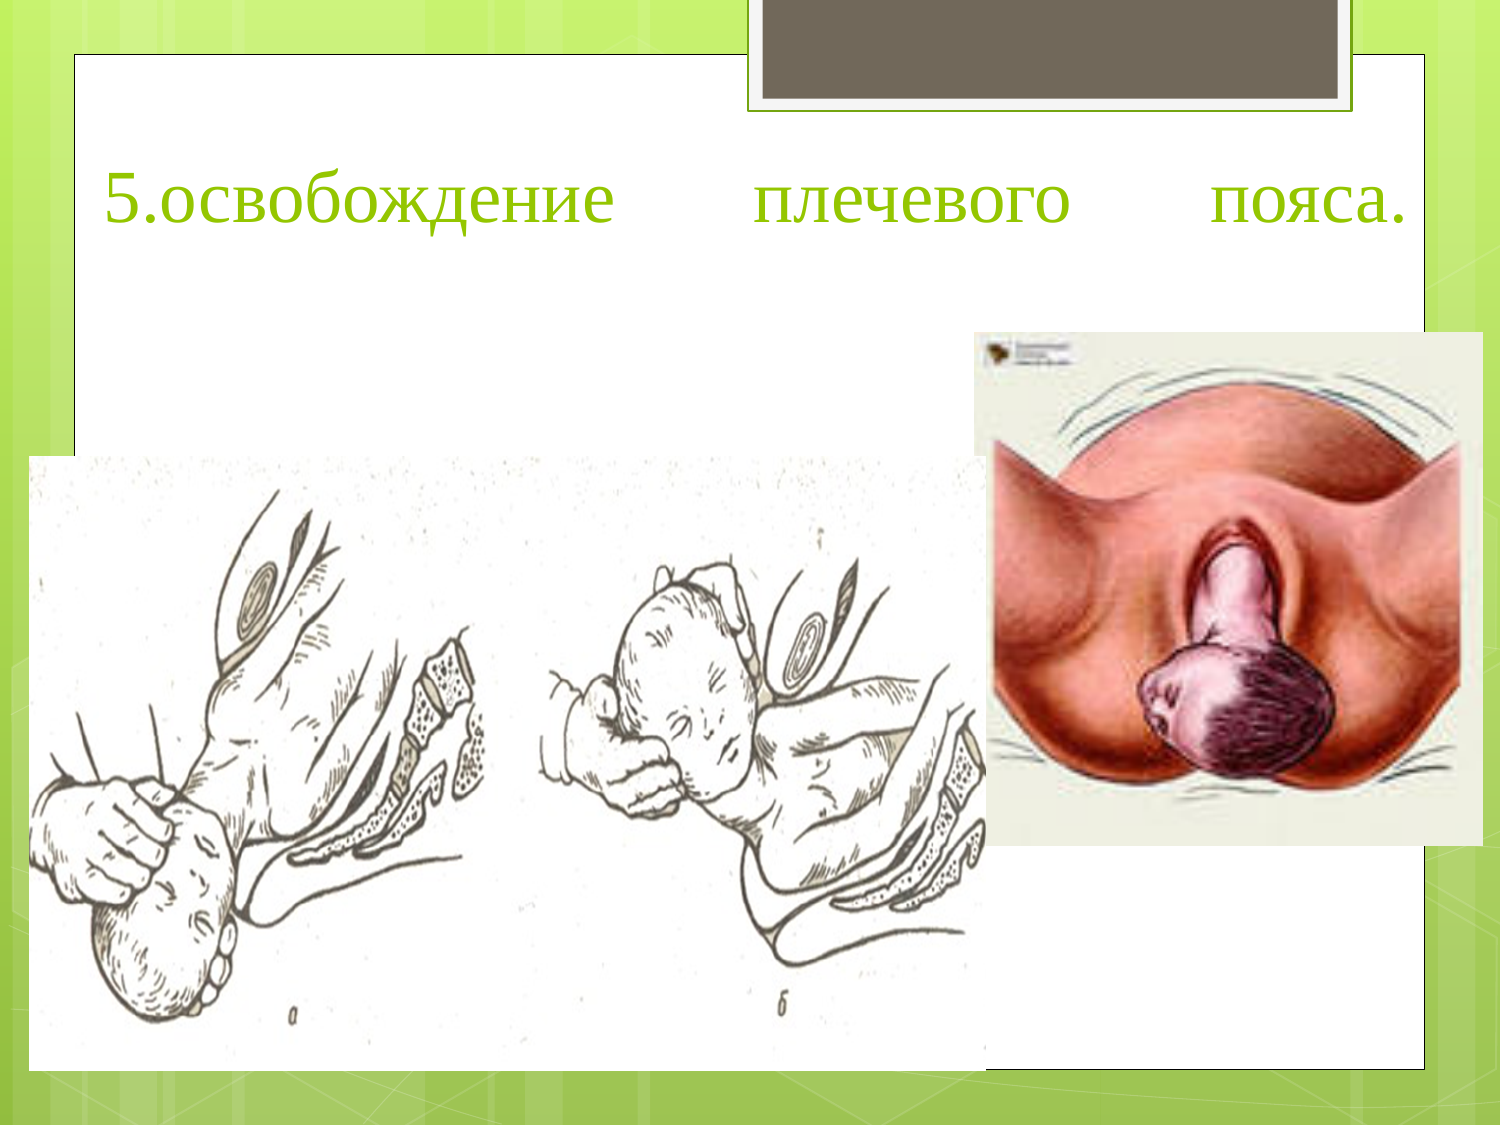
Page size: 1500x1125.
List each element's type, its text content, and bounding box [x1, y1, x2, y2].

picture [29, 332, 1483, 1071]
title 5.освобождение плечевого пояса. [88, 125, 1424, 327]
